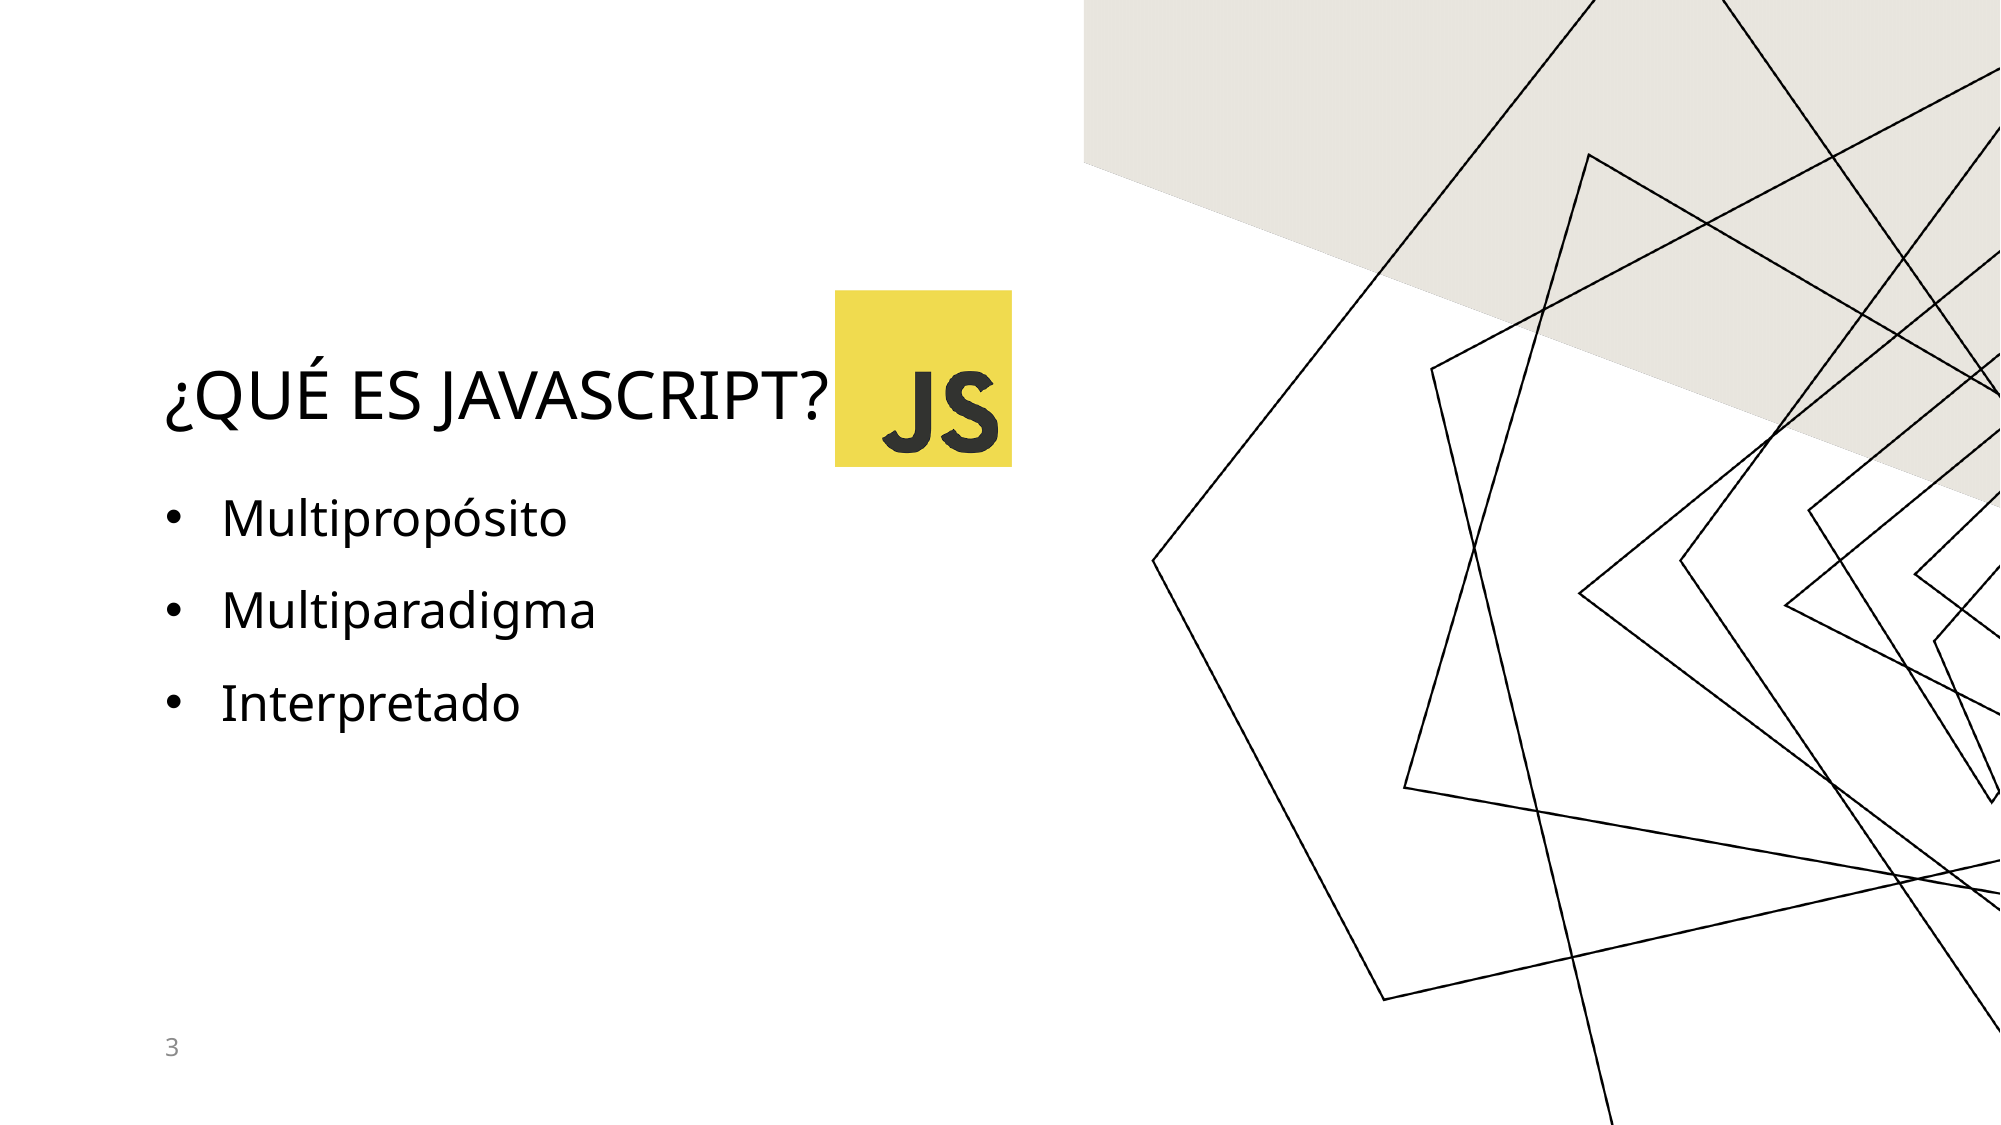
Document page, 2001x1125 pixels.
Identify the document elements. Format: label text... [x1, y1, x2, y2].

title ¿QUÉ ES JAVASCRIPT? [150, 51, 1000, 442]
picture [1083, 0, 2001, 1125]
picture [835, 290, 1012, 467]
list Multipropósito Multiparadigma Interpretado [150, 466, 1000, 980]
slide_number 3 [150, 1024, 254, 1074]
